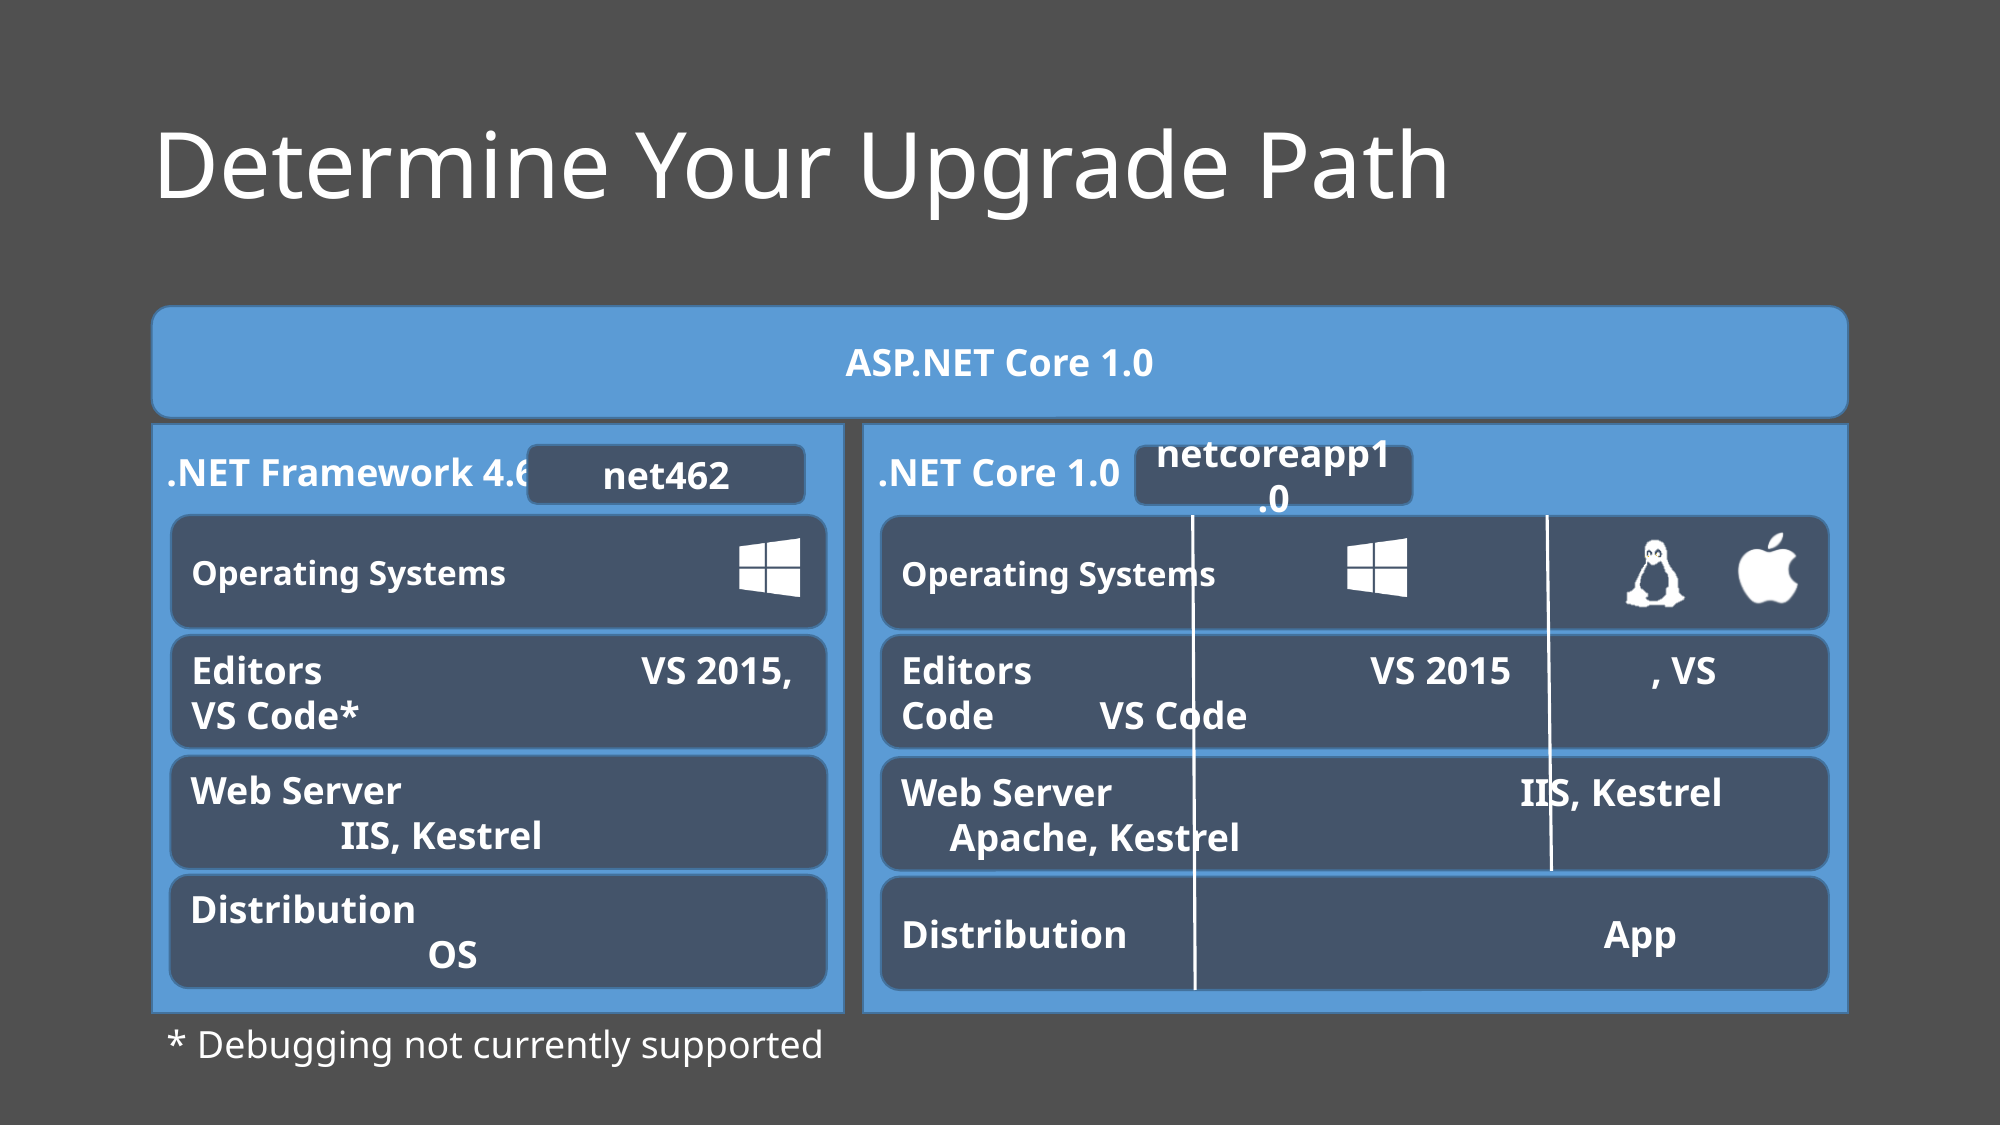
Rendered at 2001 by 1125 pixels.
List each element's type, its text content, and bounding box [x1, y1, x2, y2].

text_box Web Server IIS, Kestrel Apache, Kestrel [1196, 756, 1830, 872]
text_box netcoreapp1.0 [1134, 444, 1414, 506]
text_box .NET Core 1.0 [862, 423, 1849, 1014]
text_box .NET Framework 4.6.2 [151, 423, 845, 1014]
text_box Editors VS 2015, VS Code* [169, 633, 828, 750]
text_box Operating Systems [169, 513, 828, 630]
text_box Distribution OS [168, 873, 828, 990]
picture [730, 530, 805, 607]
text_box Operating Systems [1549, 514, 1830, 631]
text_box Editors VS 2015 , VS Code VS Code [879, 633, 1192, 750]
text_box net462 [526, 443, 806, 505]
picture [1613, 532, 1697, 615]
text_box Web Server IIS, Kestrel [169, 754, 829, 870]
text_box Editors VS 2015 , VS Code VS Code [1196, 633, 1547, 750]
text_box Editors VS 2015 , VS Code VS Code [1552, 633, 1830, 750]
picture [1736, 531, 1800, 606]
title Determine Your Upgrade Path [137, 59, 1863, 278]
text_box ASP.NET Core 1.0 [150, 305, 1850, 419]
text_box Distribution App [879, 875, 1830, 992]
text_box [1192, 515, 1196, 991]
picture [1337, 530, 1413, 607]
text_box Web Server IIS, Kestrel Apache, Kestrel [879, 756, 1192, 872]
text_box Operating Systems [879, 514, 1548, 631]
text_box * Debugging not currently supported [151, 1013, 844, 1073]
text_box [1547, 515, 1552, 871]
